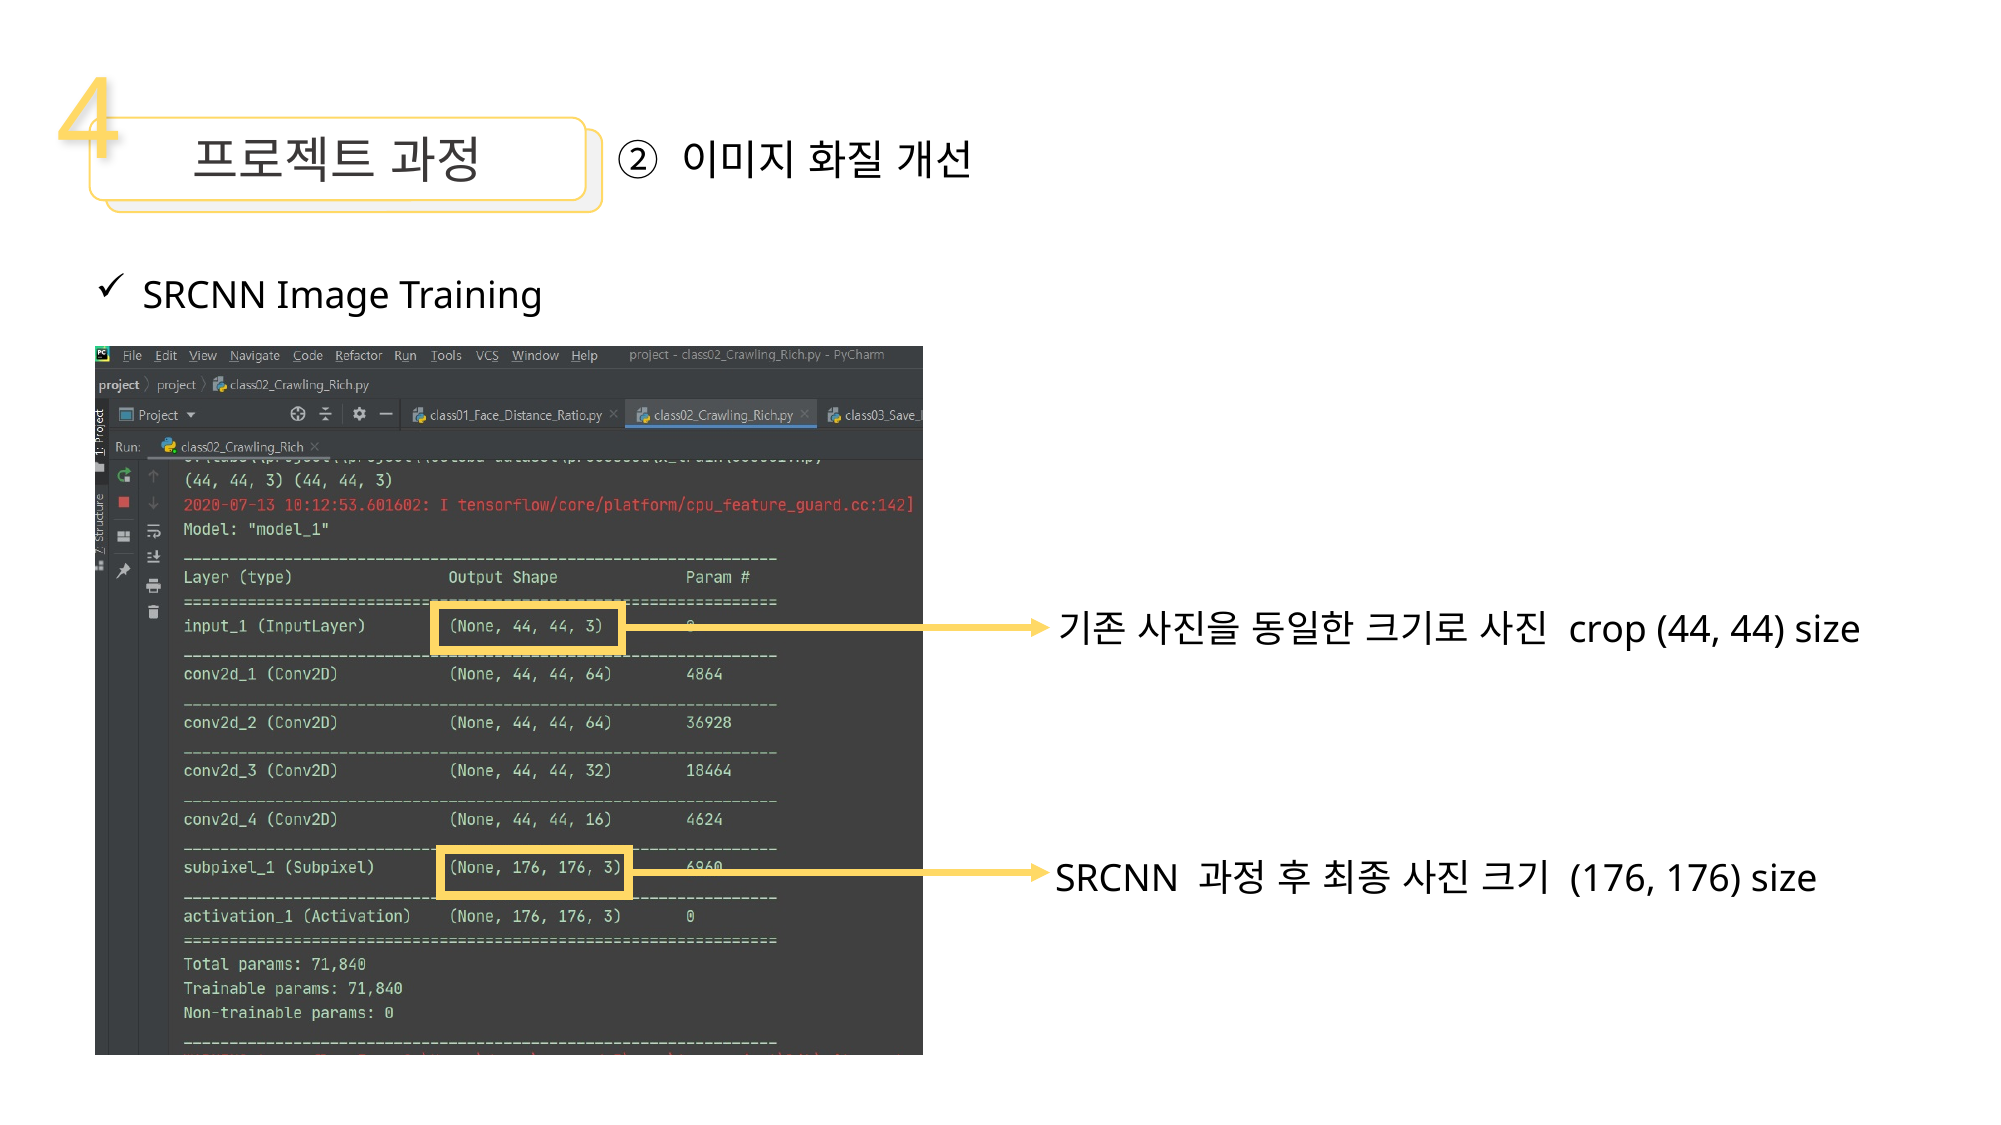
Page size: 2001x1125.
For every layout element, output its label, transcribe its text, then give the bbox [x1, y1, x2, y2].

text_box [92, 116, 587, 202]
text_box SRCNN Image Training [80, 240, 559, 324]
picture [95, 346, 923, 1055]
text_box 기존 사진을 동일한 크기로 사진 crop (44, 44) size [1043, 597, 1877, 657]
text_box 4 [41, 38, 136, 189]
text_box SRCNN 과정 후 최종 사진 크기 (176, 176) size [1040, 846, 1833, 907]
text_box 프로젝트 과정 [177, 121, 498, 197]
text_box [105, 128, 604, 214]
text_box ② 이미지 화질 개선 [602, 126, 989, 192]
